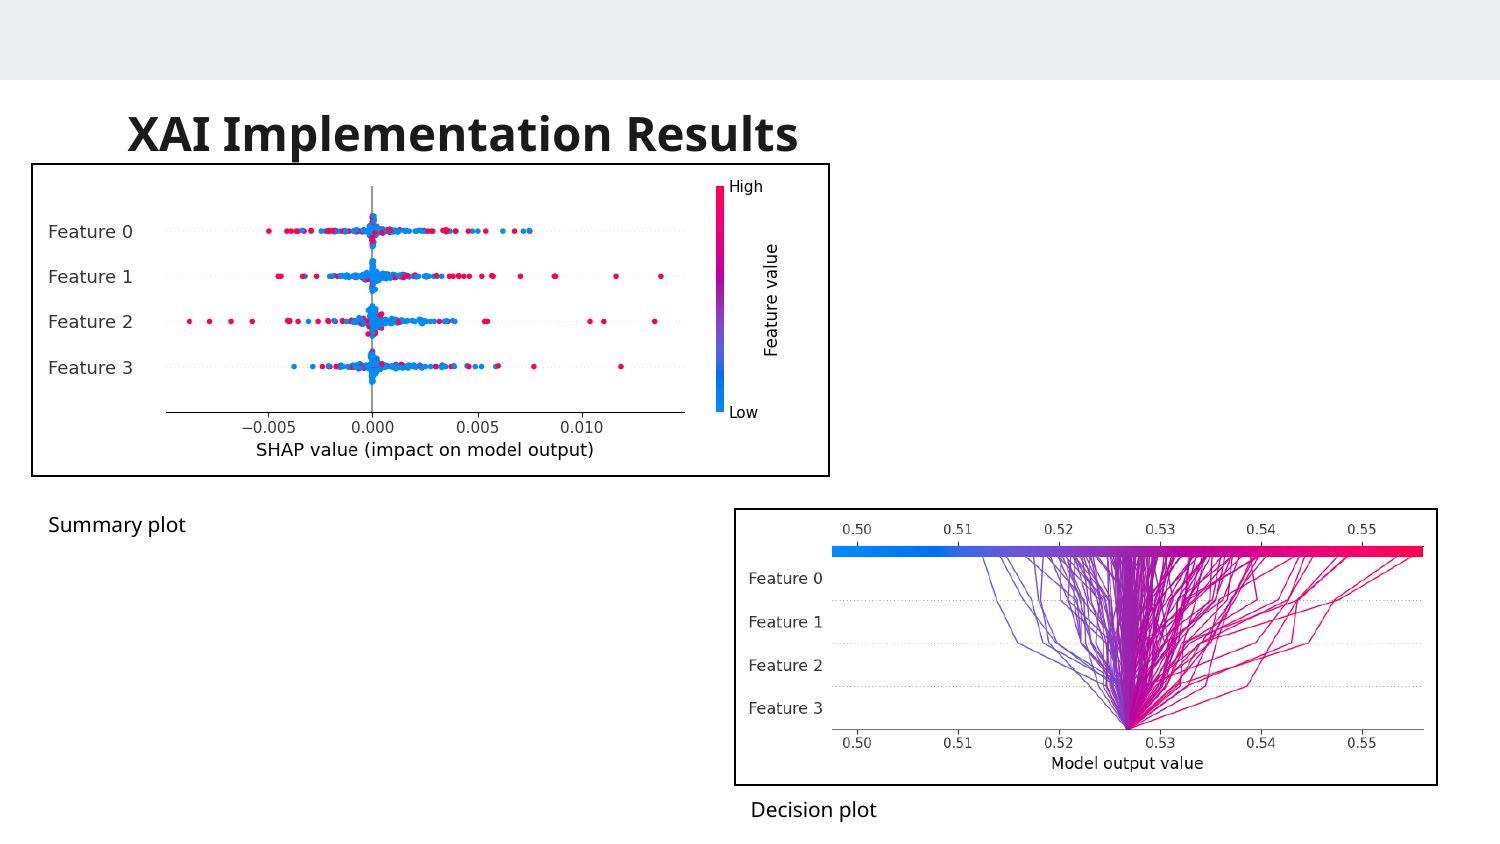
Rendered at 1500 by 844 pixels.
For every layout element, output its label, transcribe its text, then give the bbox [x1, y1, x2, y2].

text_box Decision plot [735, 791, 906, 835]
text_box Summary plot [33, 498, 203, 549]
picture [735, 510, 1436, 785]
picture [32, 165, 828, 475]
title XAI Implementation Results [112, 88, 1374, 177]
